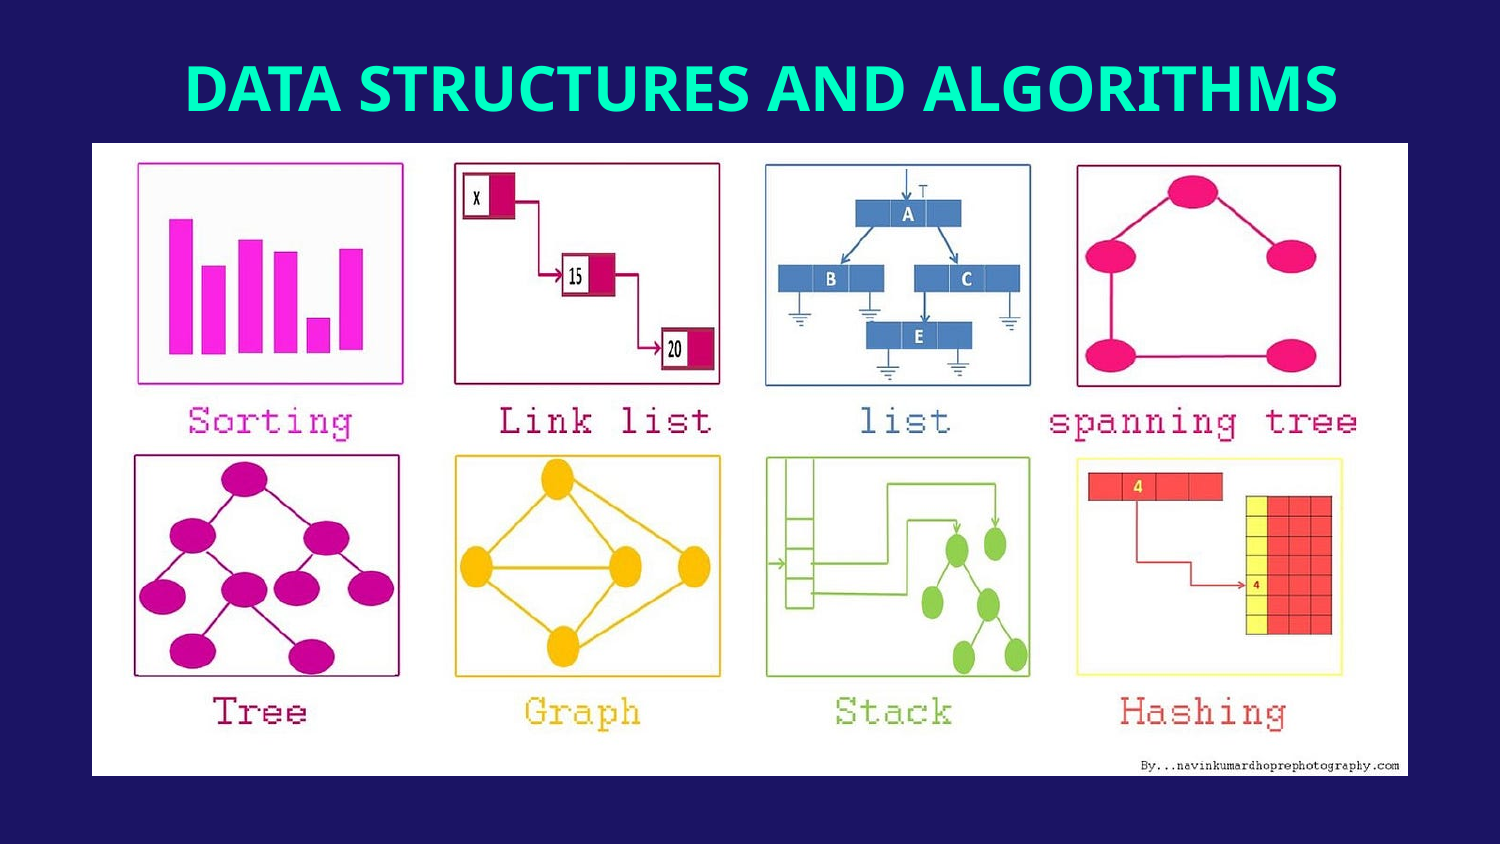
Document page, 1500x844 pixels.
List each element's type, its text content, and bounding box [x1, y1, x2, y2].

title DATA STRUCTURES AND ALGORITHMS [156, 33, 1367, 142]
picture [92, 143, 1408, 777]
